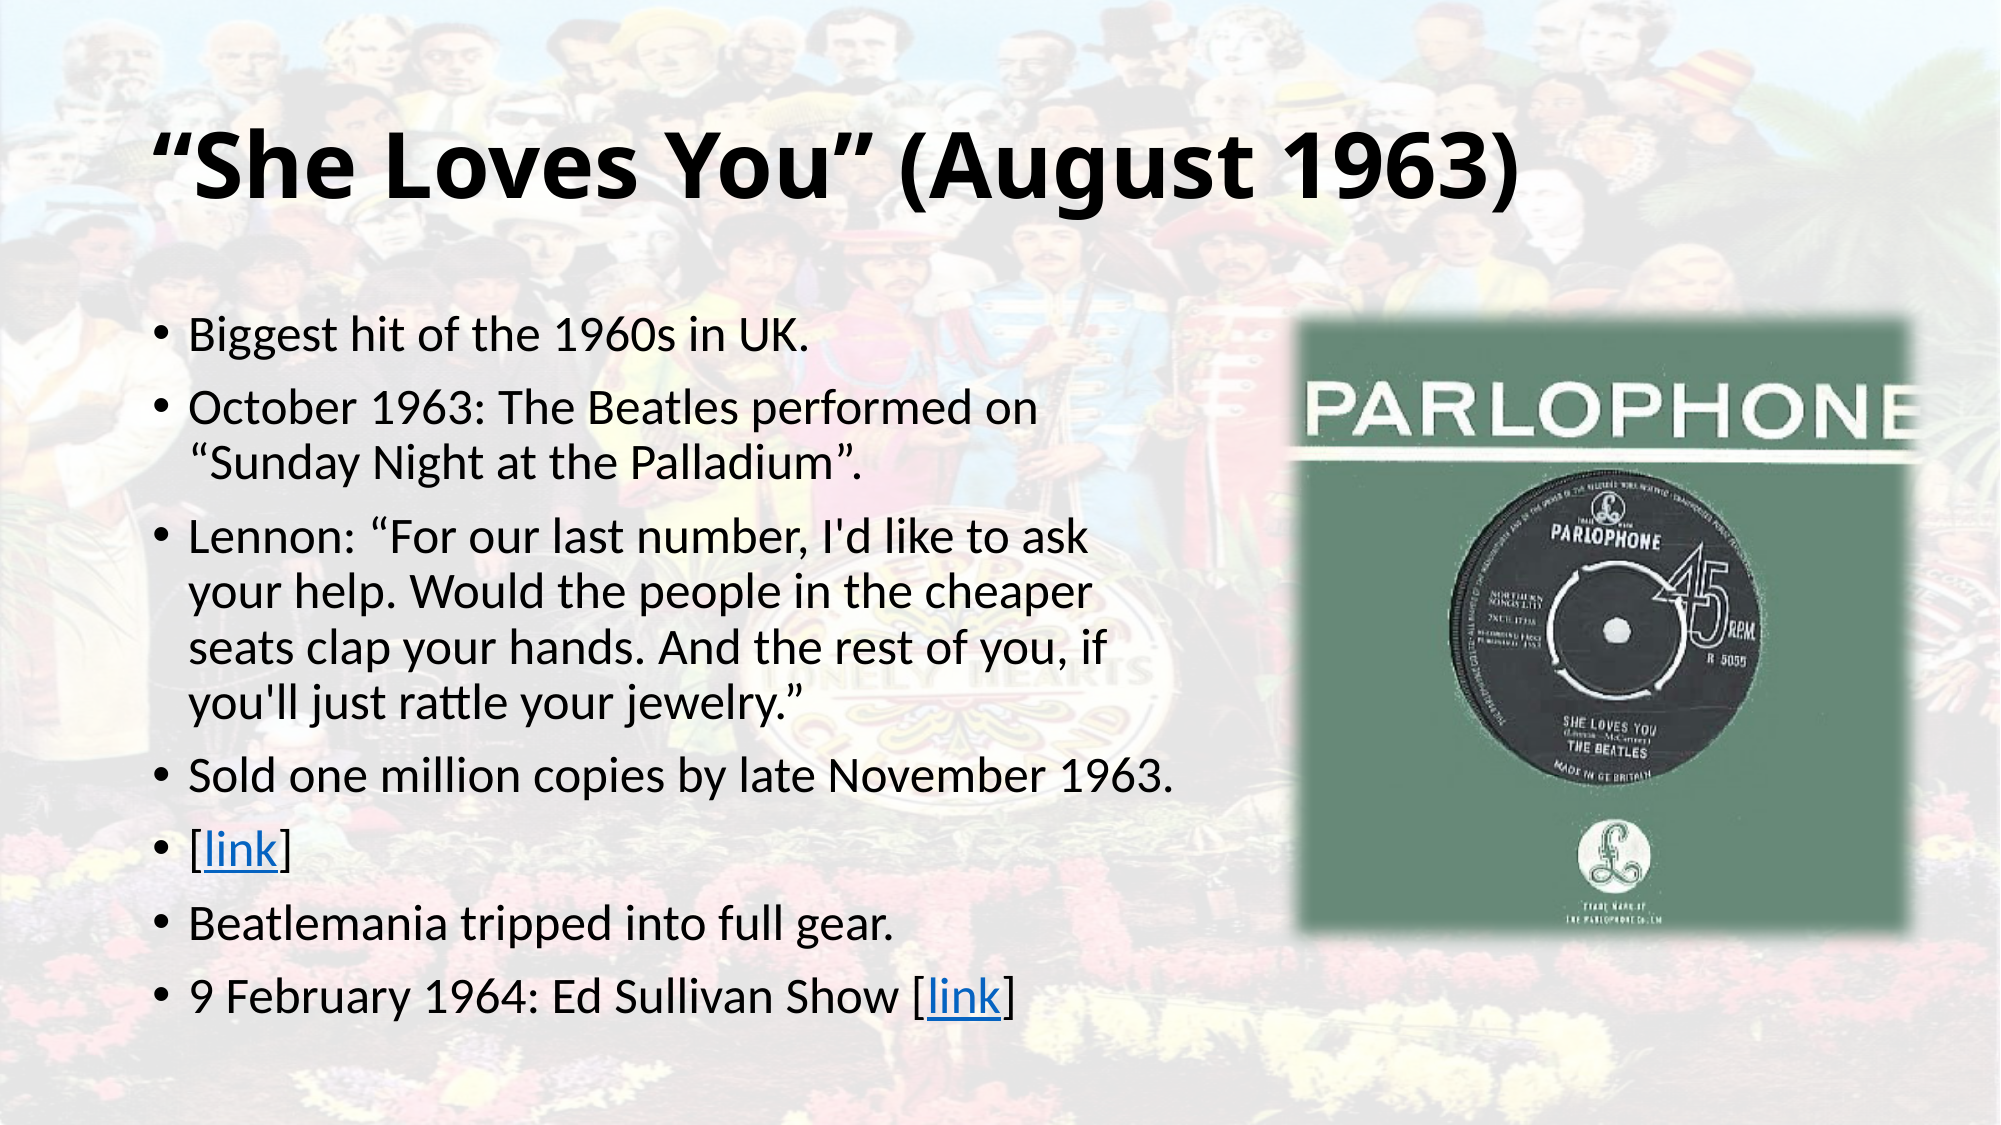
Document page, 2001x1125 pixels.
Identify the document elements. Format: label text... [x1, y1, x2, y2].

list Biggest hit of the 1960s in UK. October 1963: The Beatles performed on “Sunday Night at the Palladium”. Lennon: “For our last number, I'd like to ask your help. Would the people in the cheaper seats clap your hands. And the rest of you, if you'll just rattle your jewelry.” Sold one million copies by late November 1963. [link] Beatlemania tripped into full gear. 9 February 1964: Ed Sullivan Show [link] [137, 299, 1198, 1048]
picture [1277, 299, 1928, 953]
title “She Loves You” (August 1963) [137, 59, 1863, 278]
